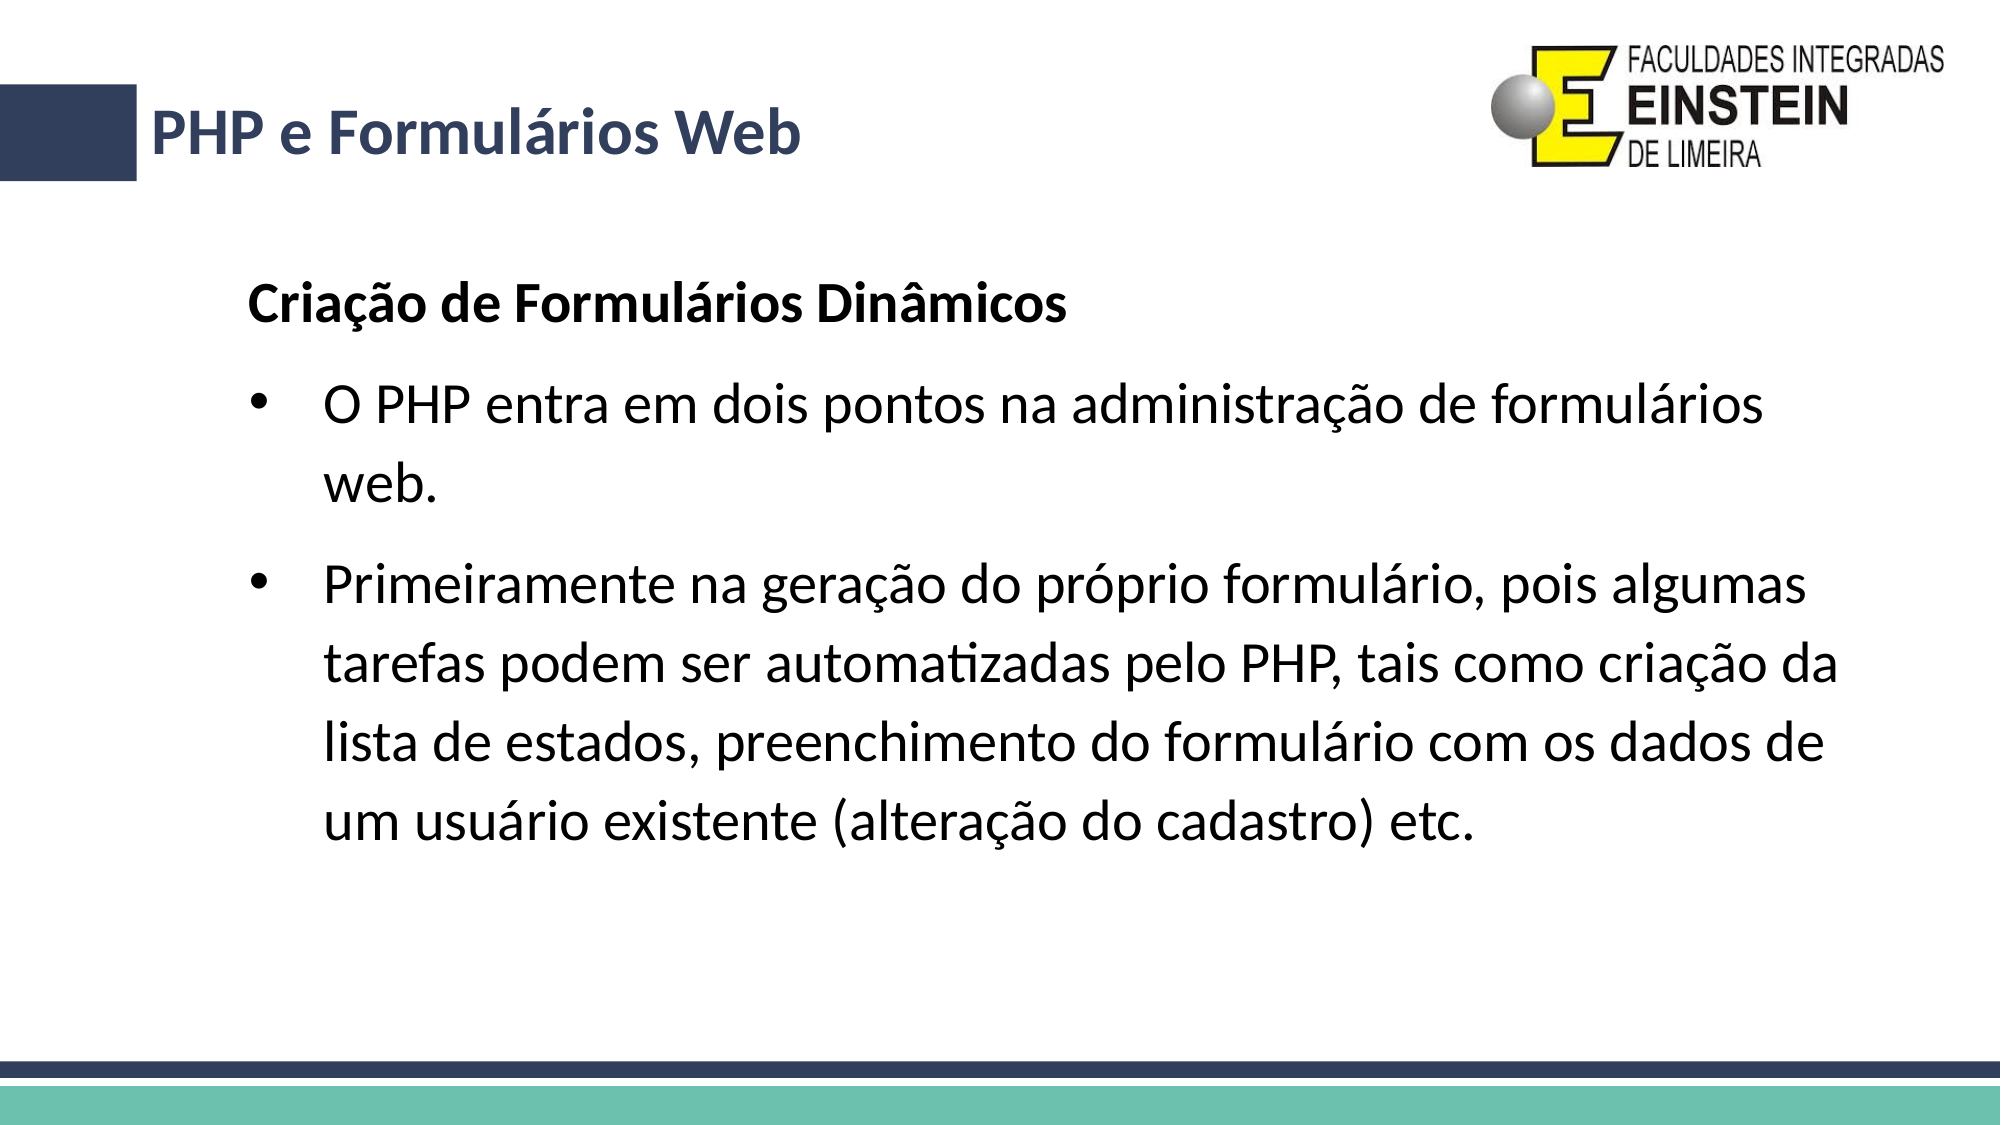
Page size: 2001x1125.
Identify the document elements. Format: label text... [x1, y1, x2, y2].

title PHP e Formulários Web [136, 53, 1862, 212]
list Criação de Formulários Dinâmicos O PHP entra em dois pontos na administração de formulários web. Primeiramente na geração do próprio formulário, pois algumas tarefas podem ser automatizadas pelo PHP, tais como criação da lista de estados, preenchimento do formulário com os dados de um usuário existente (alteração do cadastro) etc. [233, 247, 1863, 988]
picture [1491, 45, 1944, 167]
